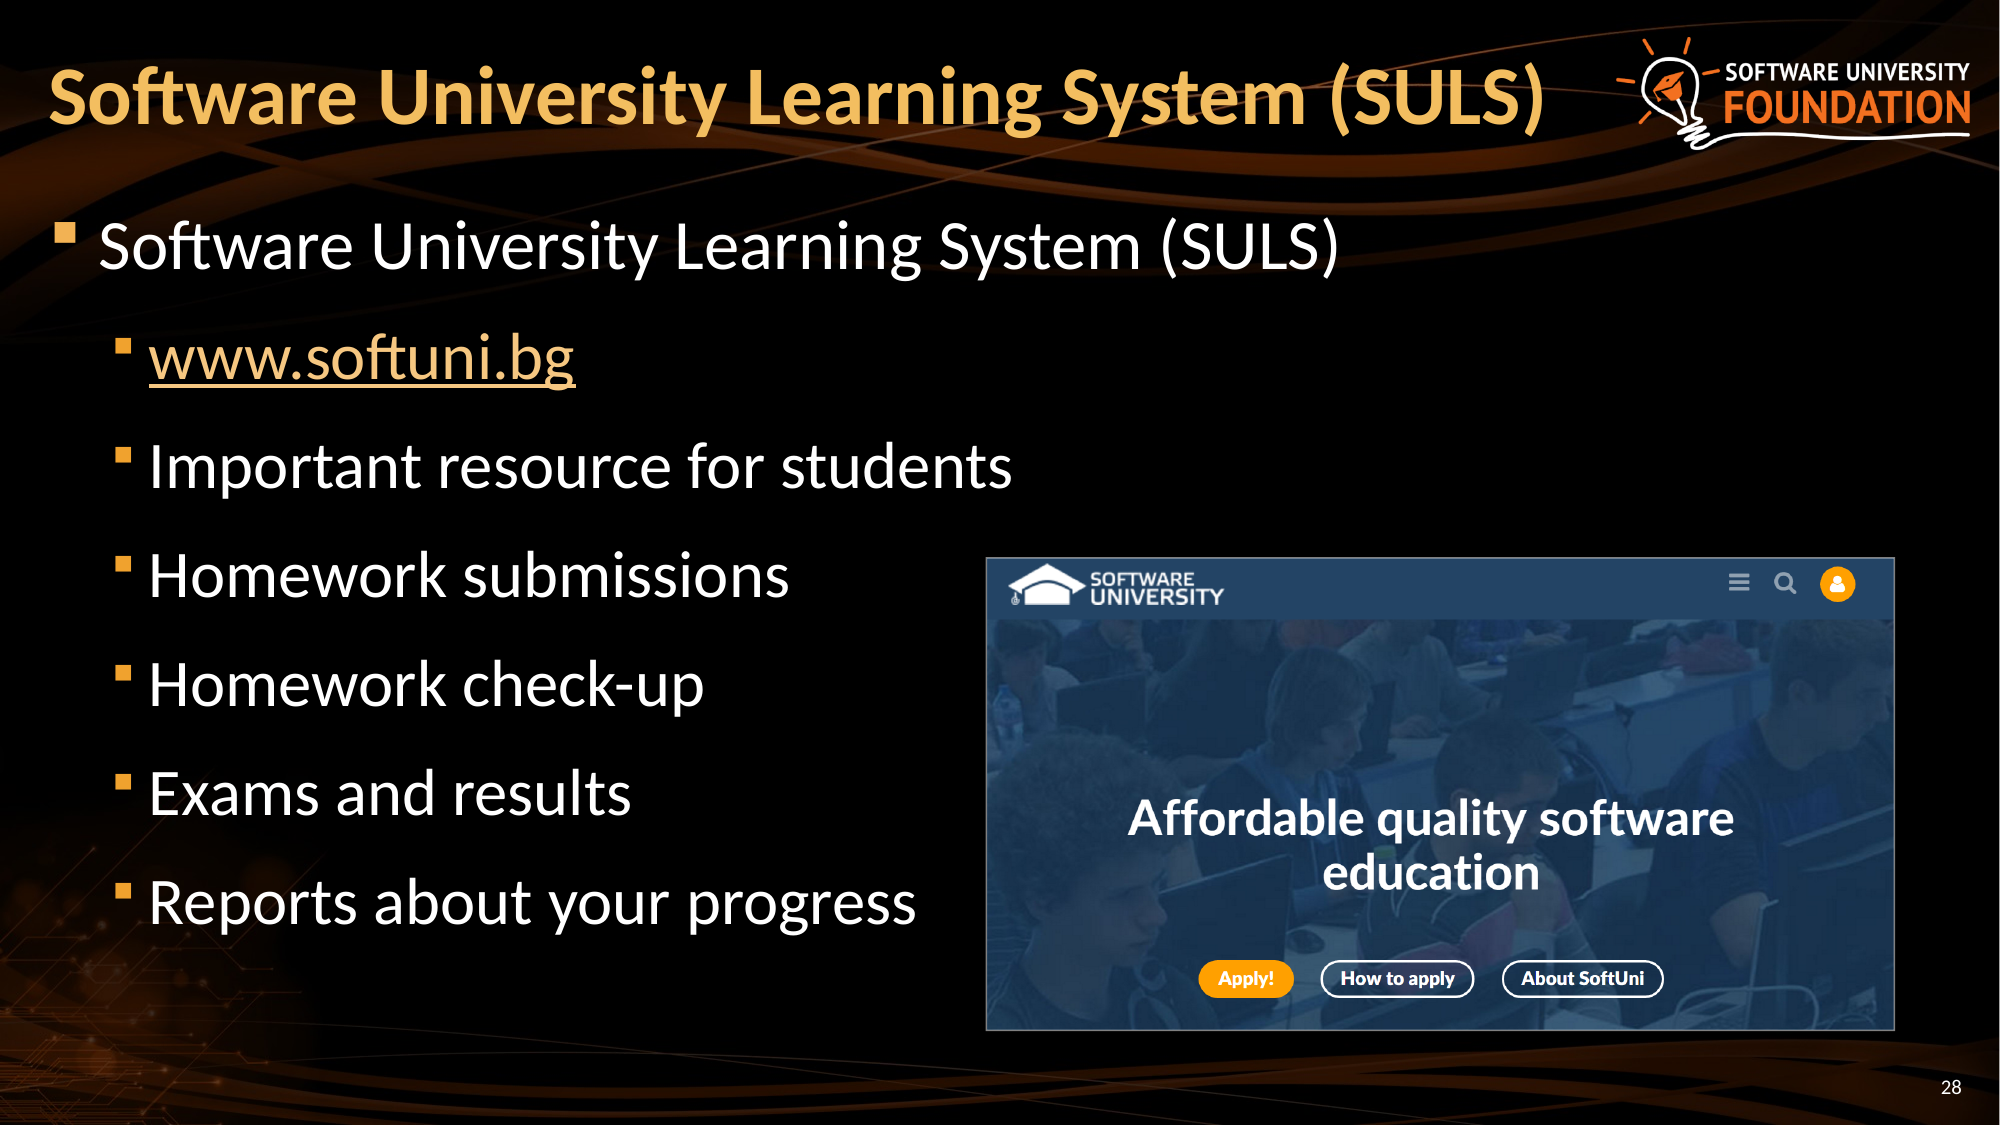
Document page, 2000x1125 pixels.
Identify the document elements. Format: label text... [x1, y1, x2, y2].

list Software University Learning System (SULS) www.softuni.bg Important resource for students Homework submissions Homework check-up Exams and results Reports about your progress [31, 188, 1968, 1103]
picture [0, 0, 2000, 1125]
title Software University Learning System (SULS) [30, 6, 1602, 189]
